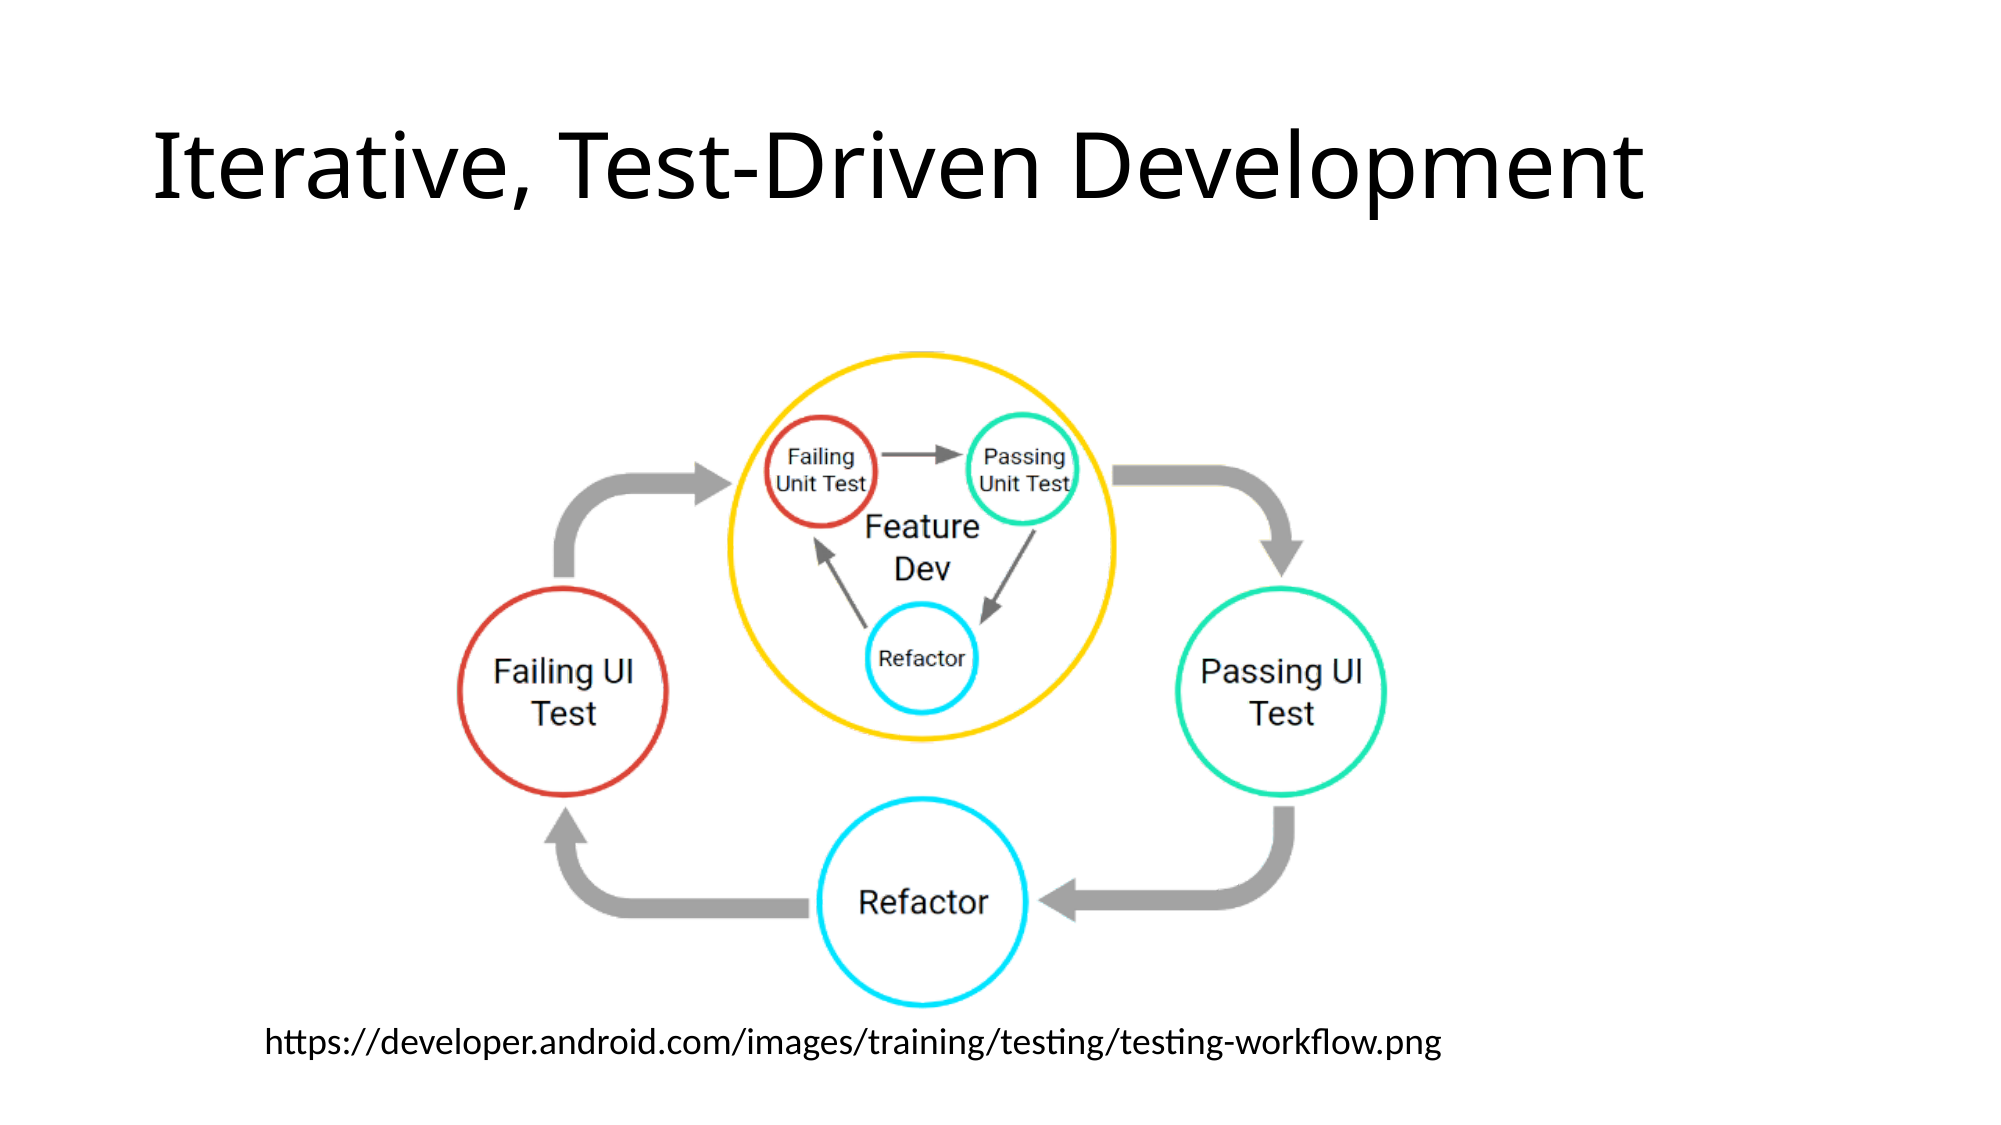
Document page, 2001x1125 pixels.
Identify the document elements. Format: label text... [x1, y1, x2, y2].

picture [454, 349, 1392, 1014]
title Iterative, Test-Driven Development [137, 59, 1863, 278]
text_box https://developer.android.com/images/training/testing/testing-workflow.png [249, 1009, 1568, 1070]
